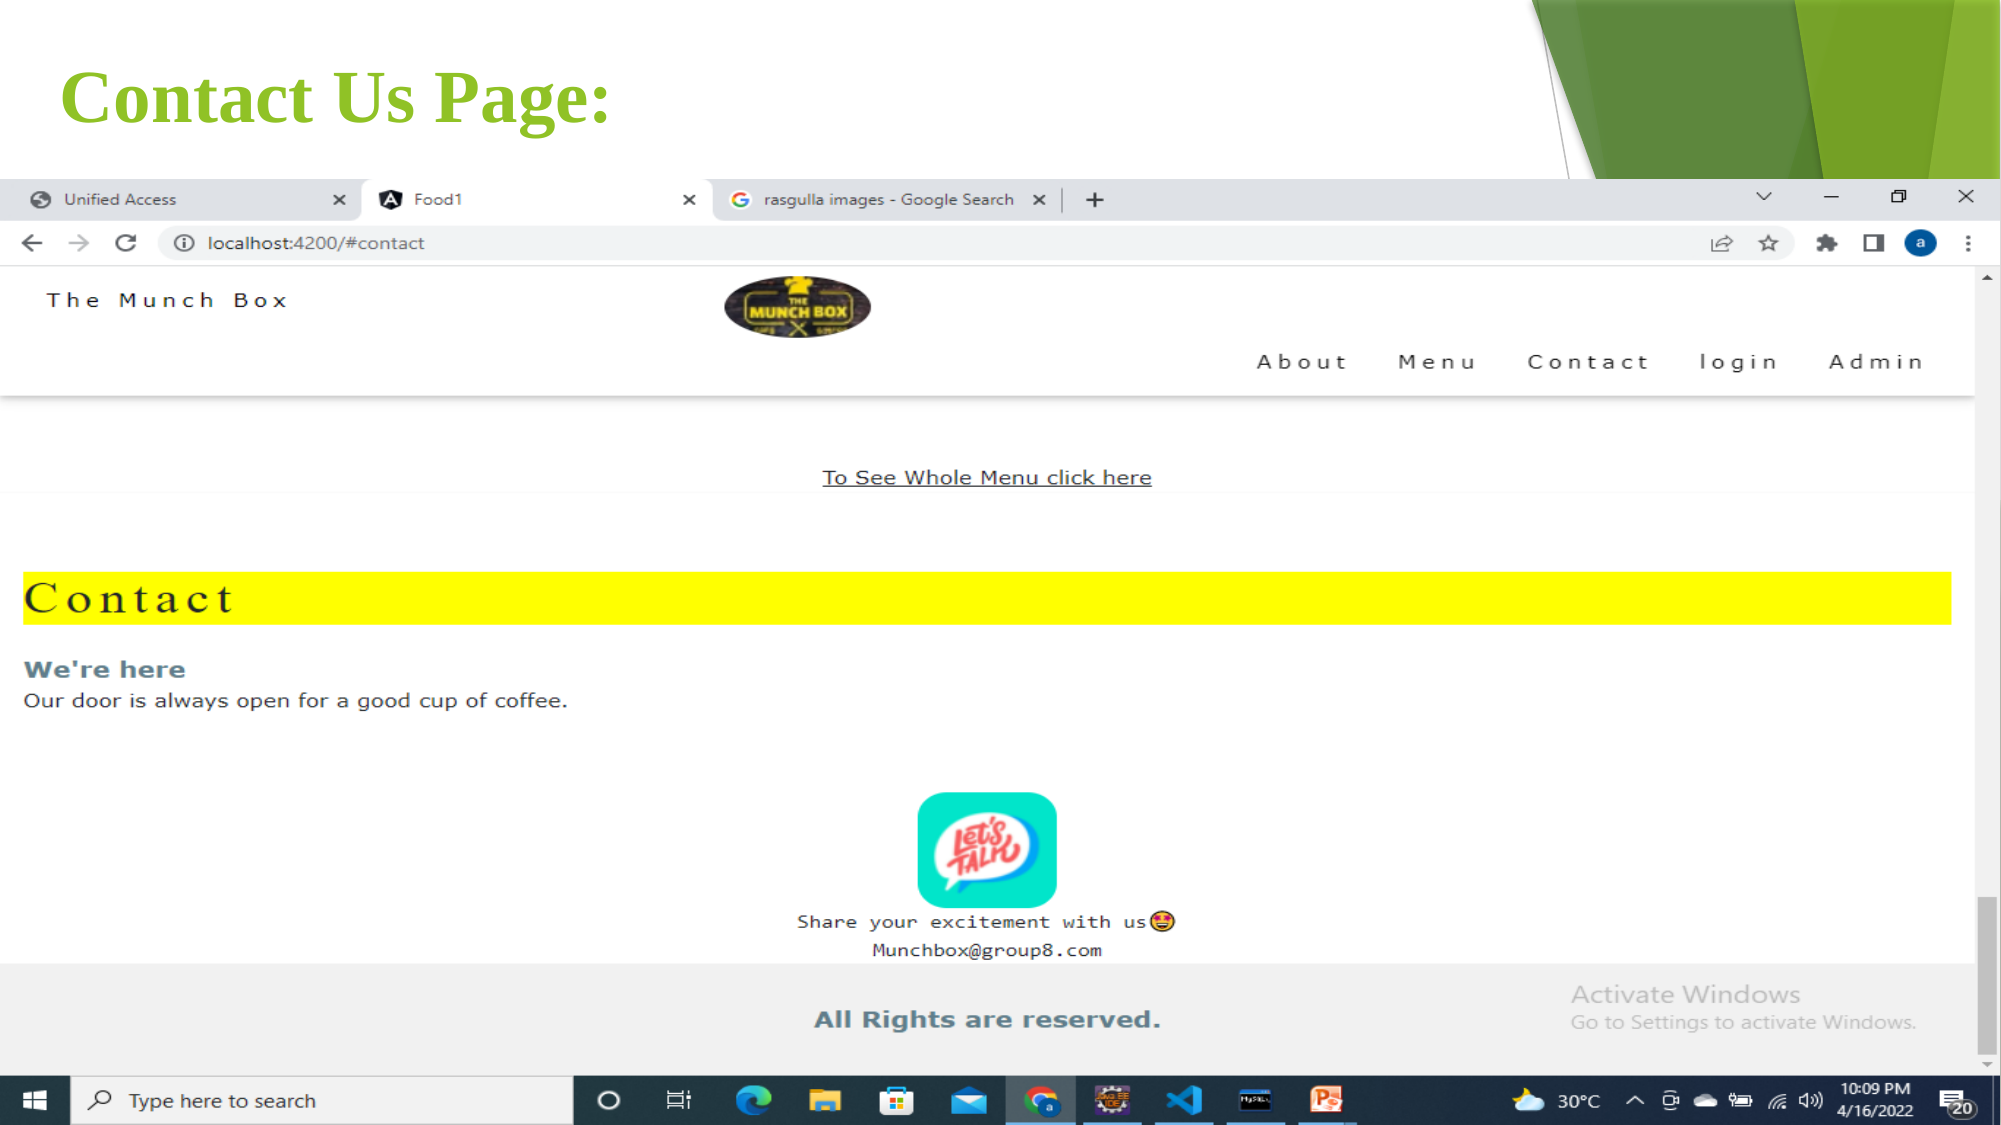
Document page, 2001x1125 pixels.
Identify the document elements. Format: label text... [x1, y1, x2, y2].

text_box Contact Us Page: [44, 40, 963, 146]
picture [0, 178, 2000, 1125]
